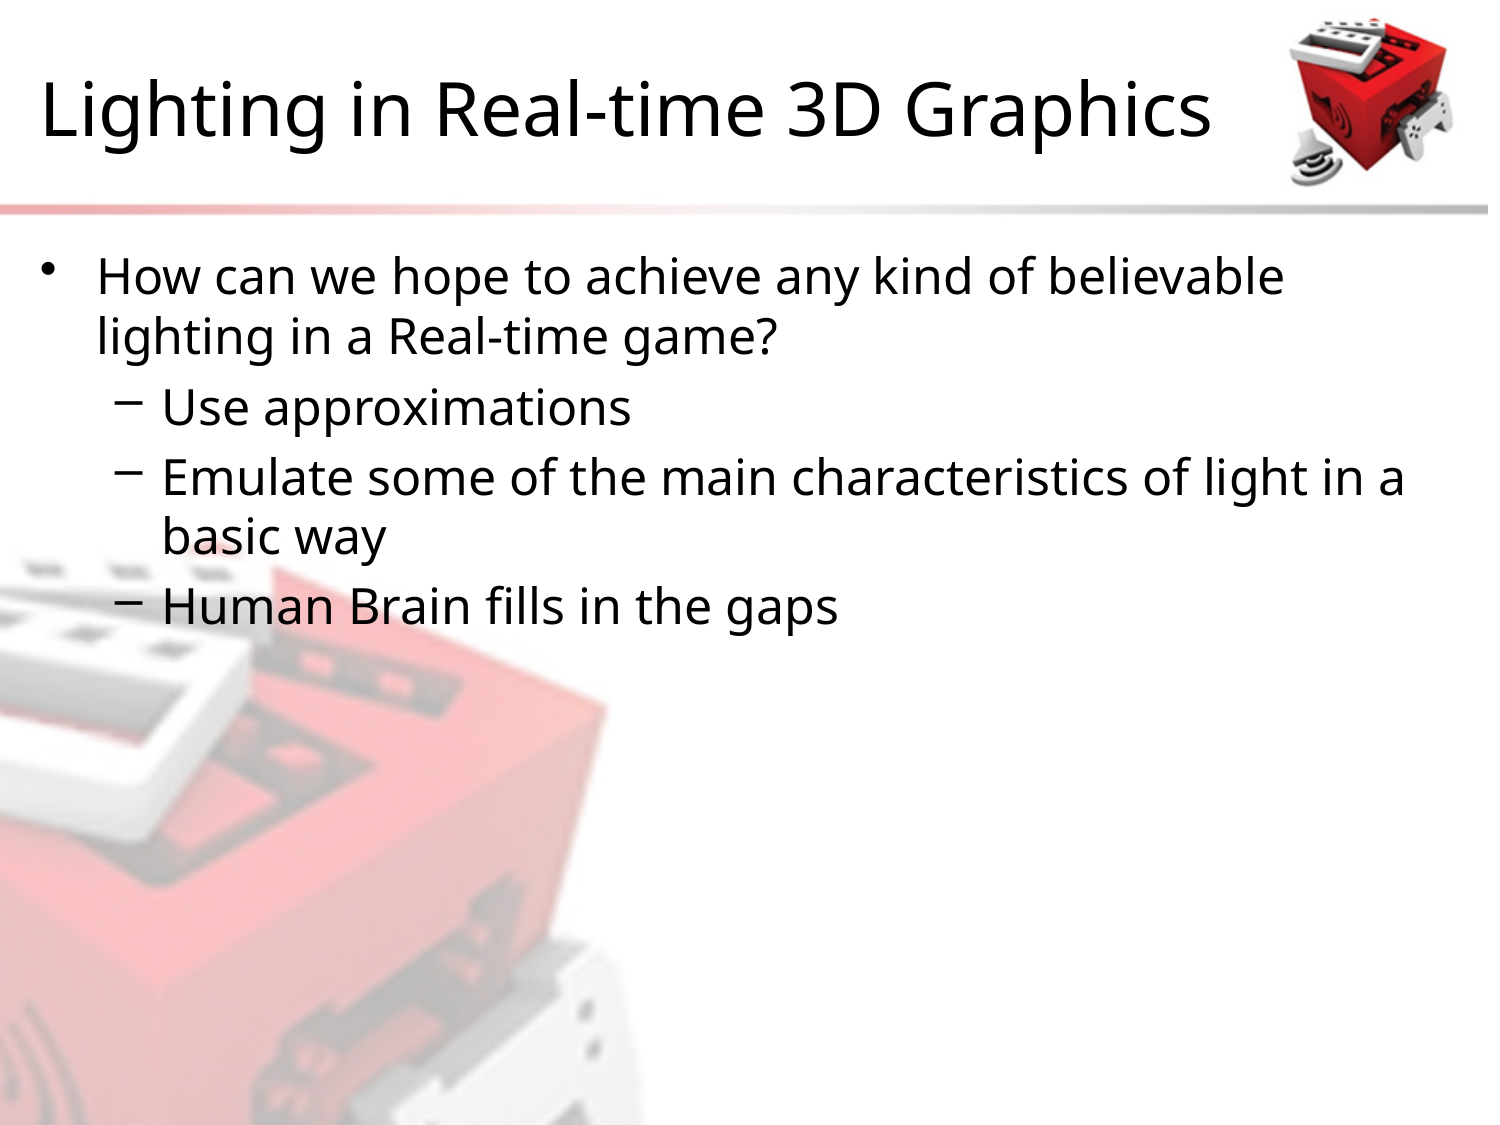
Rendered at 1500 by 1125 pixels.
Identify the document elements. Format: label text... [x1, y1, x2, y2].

list How can we hope to achieve any kind of believable lighting in a Real-time game? Use approximations Emulate some of the main characteristics of light in a basic way Human Brain fills in the gaps [24, 237, 1450, 1000]
picture [0, 1, 1488, 1125]
title Lighting in Real-time 3D Graphics [24, 12, 1275, 200]
